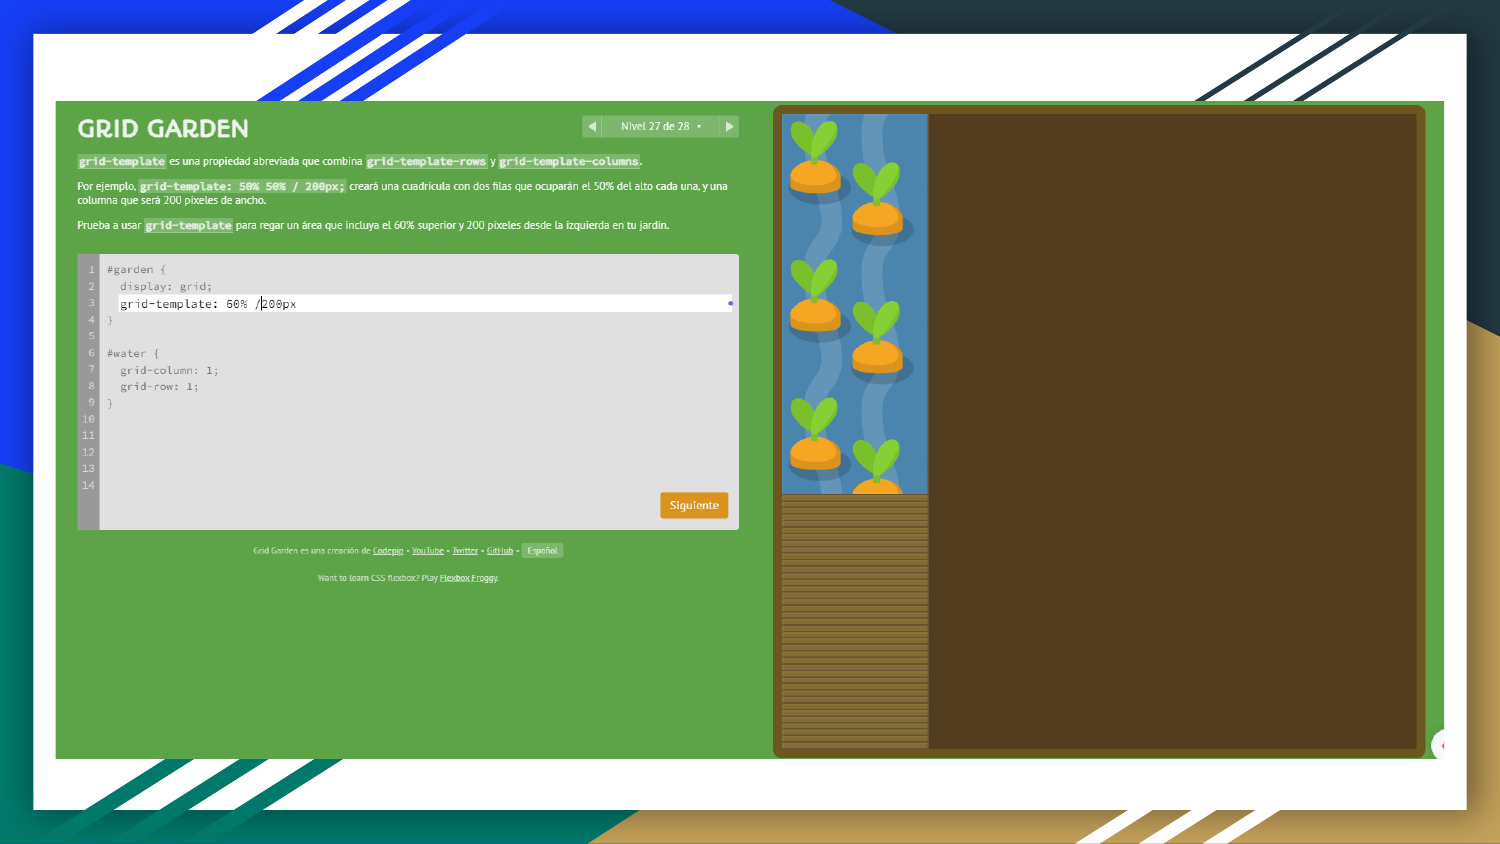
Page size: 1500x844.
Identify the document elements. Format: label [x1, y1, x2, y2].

picture [55, 101, 1445, 759]
